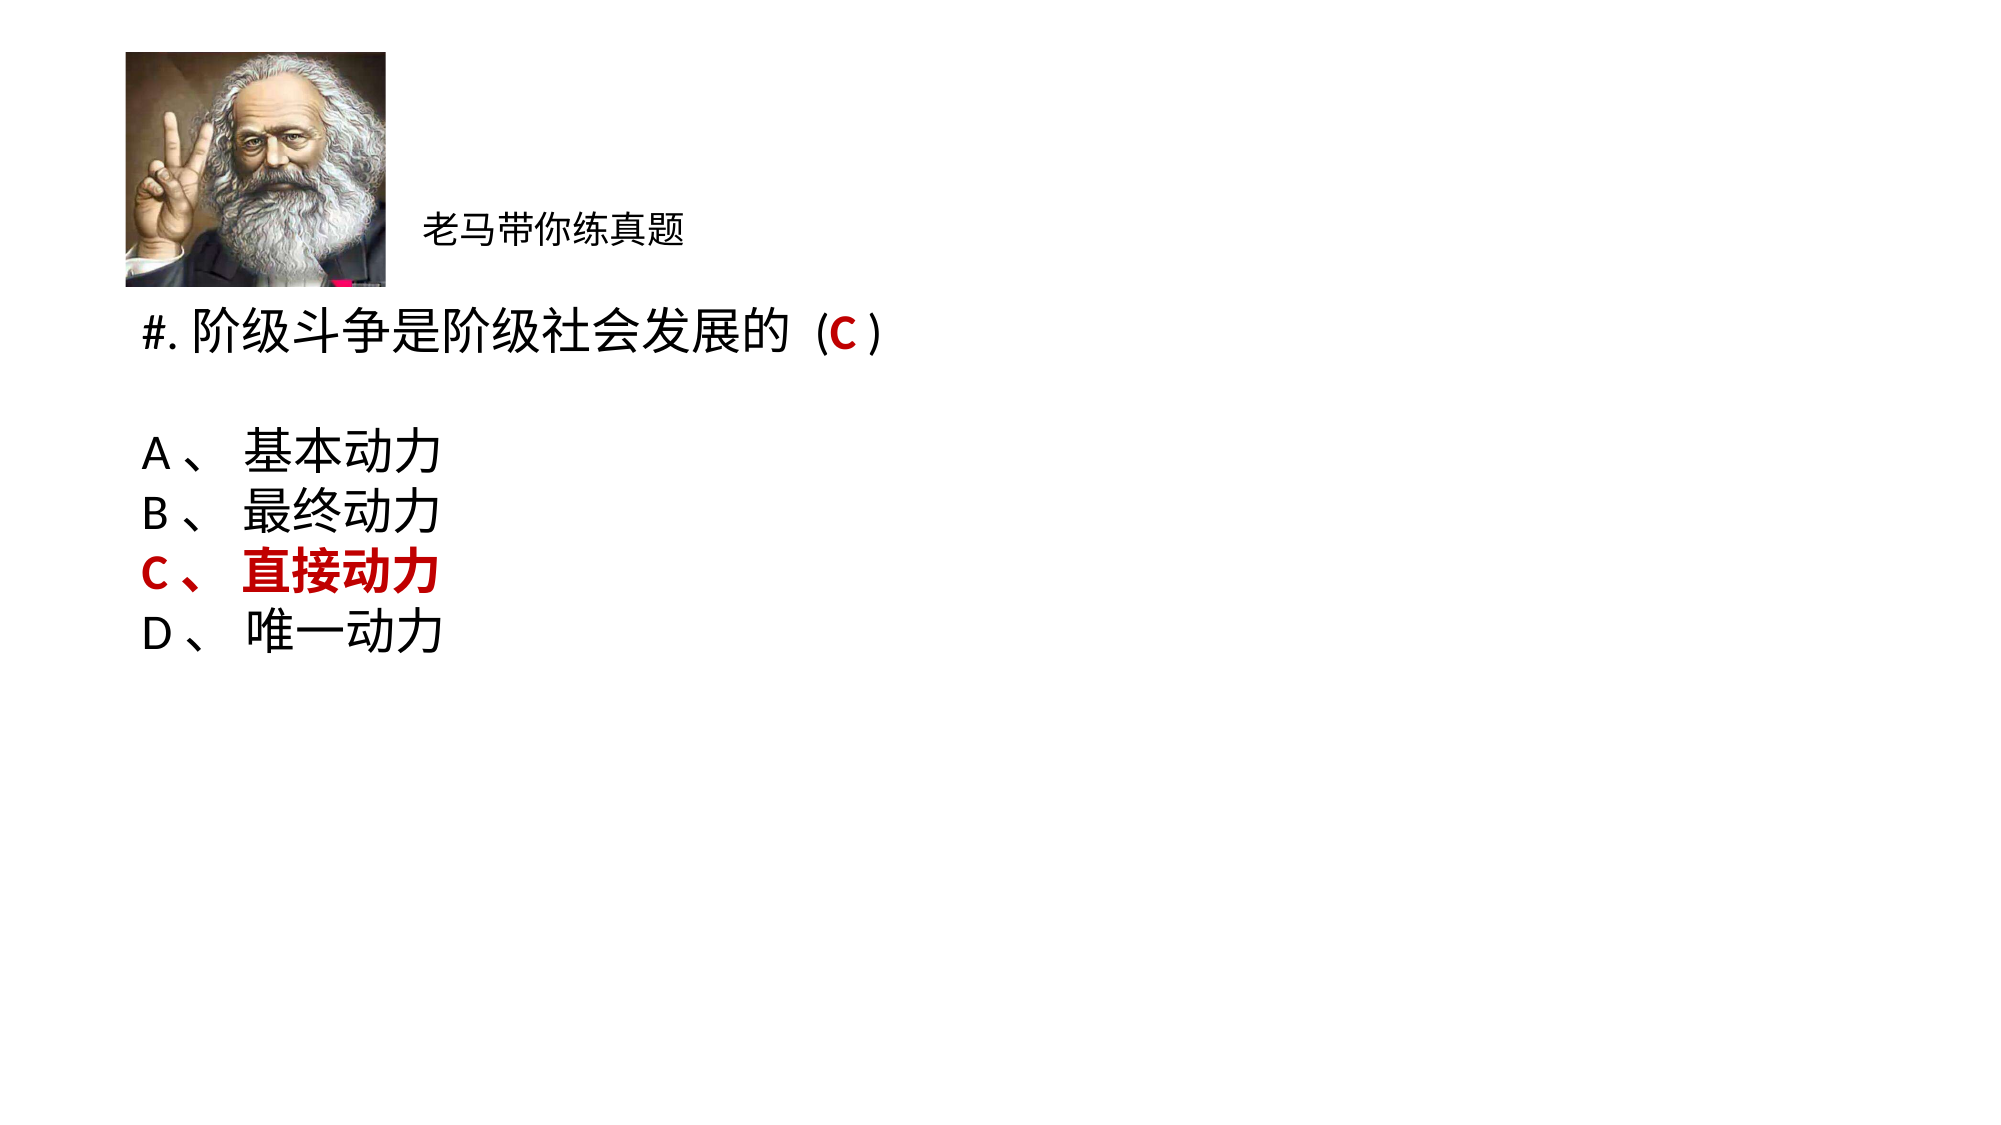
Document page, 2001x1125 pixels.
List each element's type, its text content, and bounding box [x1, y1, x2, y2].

title 老马带你练真题 [407, 171, 1409, 287]
picture [125, 51, 386, 287]
list #.阶级斗争是阶级社会发展的 (C ) A、 基本动力 B、 最终动力 C、 直接动力 D、 唯一动力 [126, 291, 1894, 1064]
